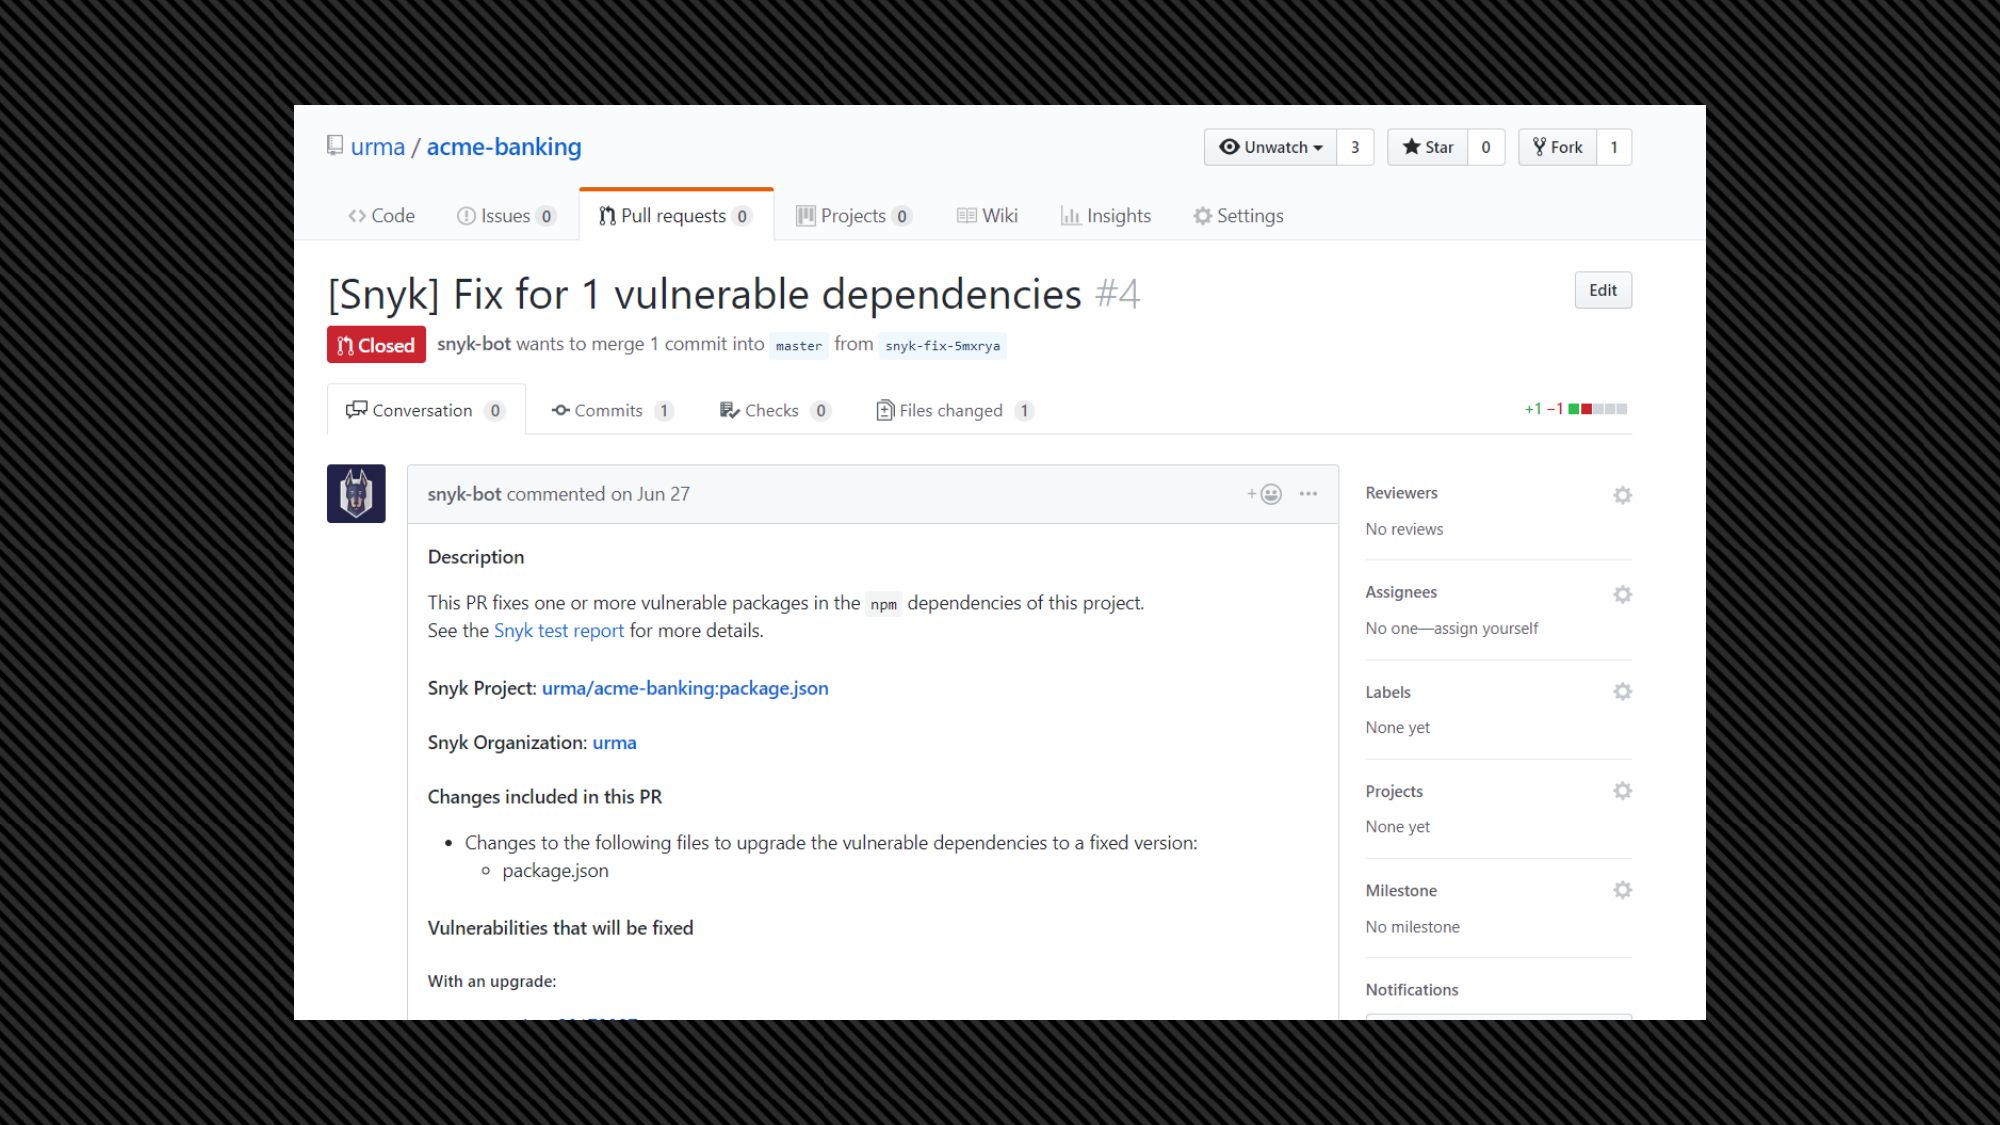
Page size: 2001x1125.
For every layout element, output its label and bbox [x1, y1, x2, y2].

picture [293, 105, 1706, 1020]
text_box [0, 0, 2000, 1125]
